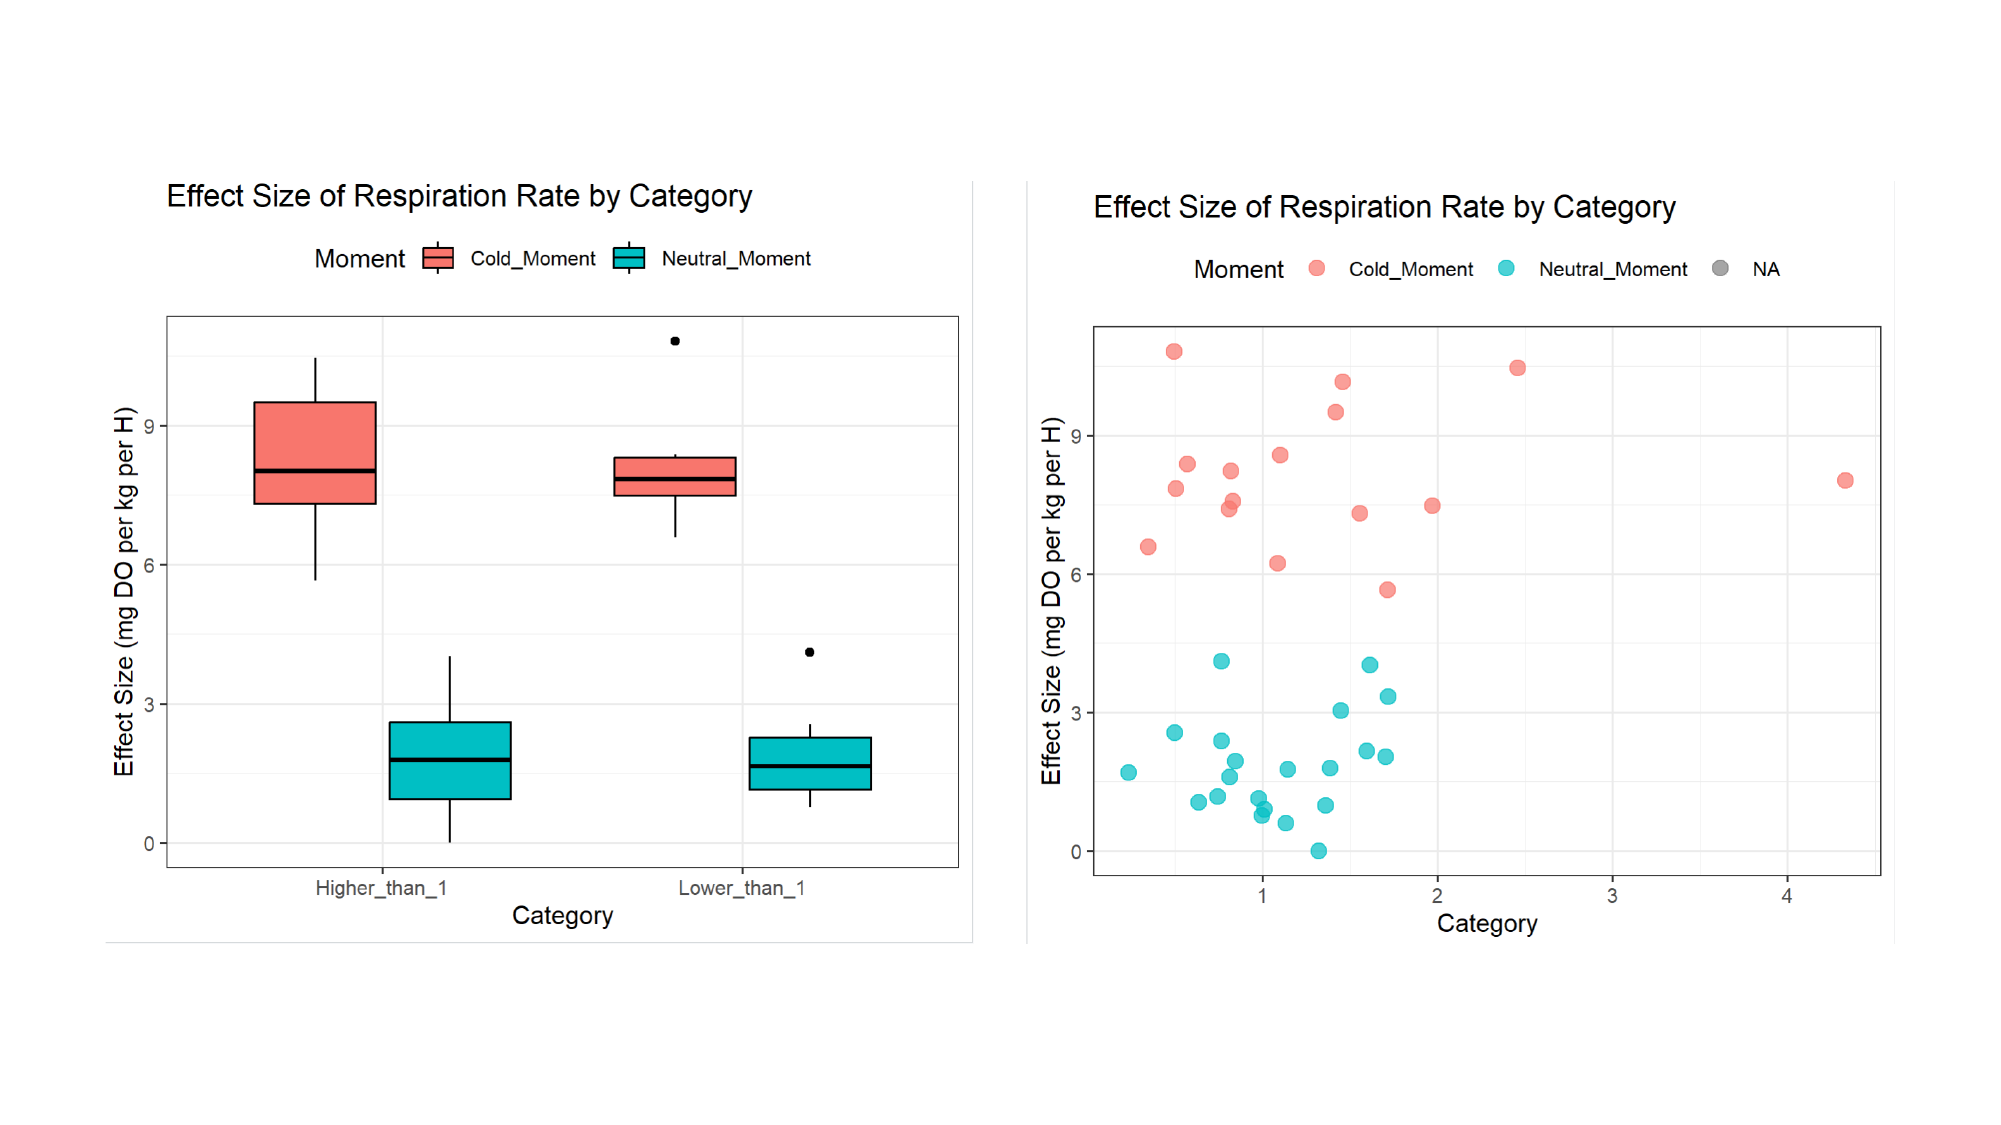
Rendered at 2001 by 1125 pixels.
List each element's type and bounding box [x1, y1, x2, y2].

picture [1026, 181, 1895, 944]
picture [105, 181, 974, 944]
